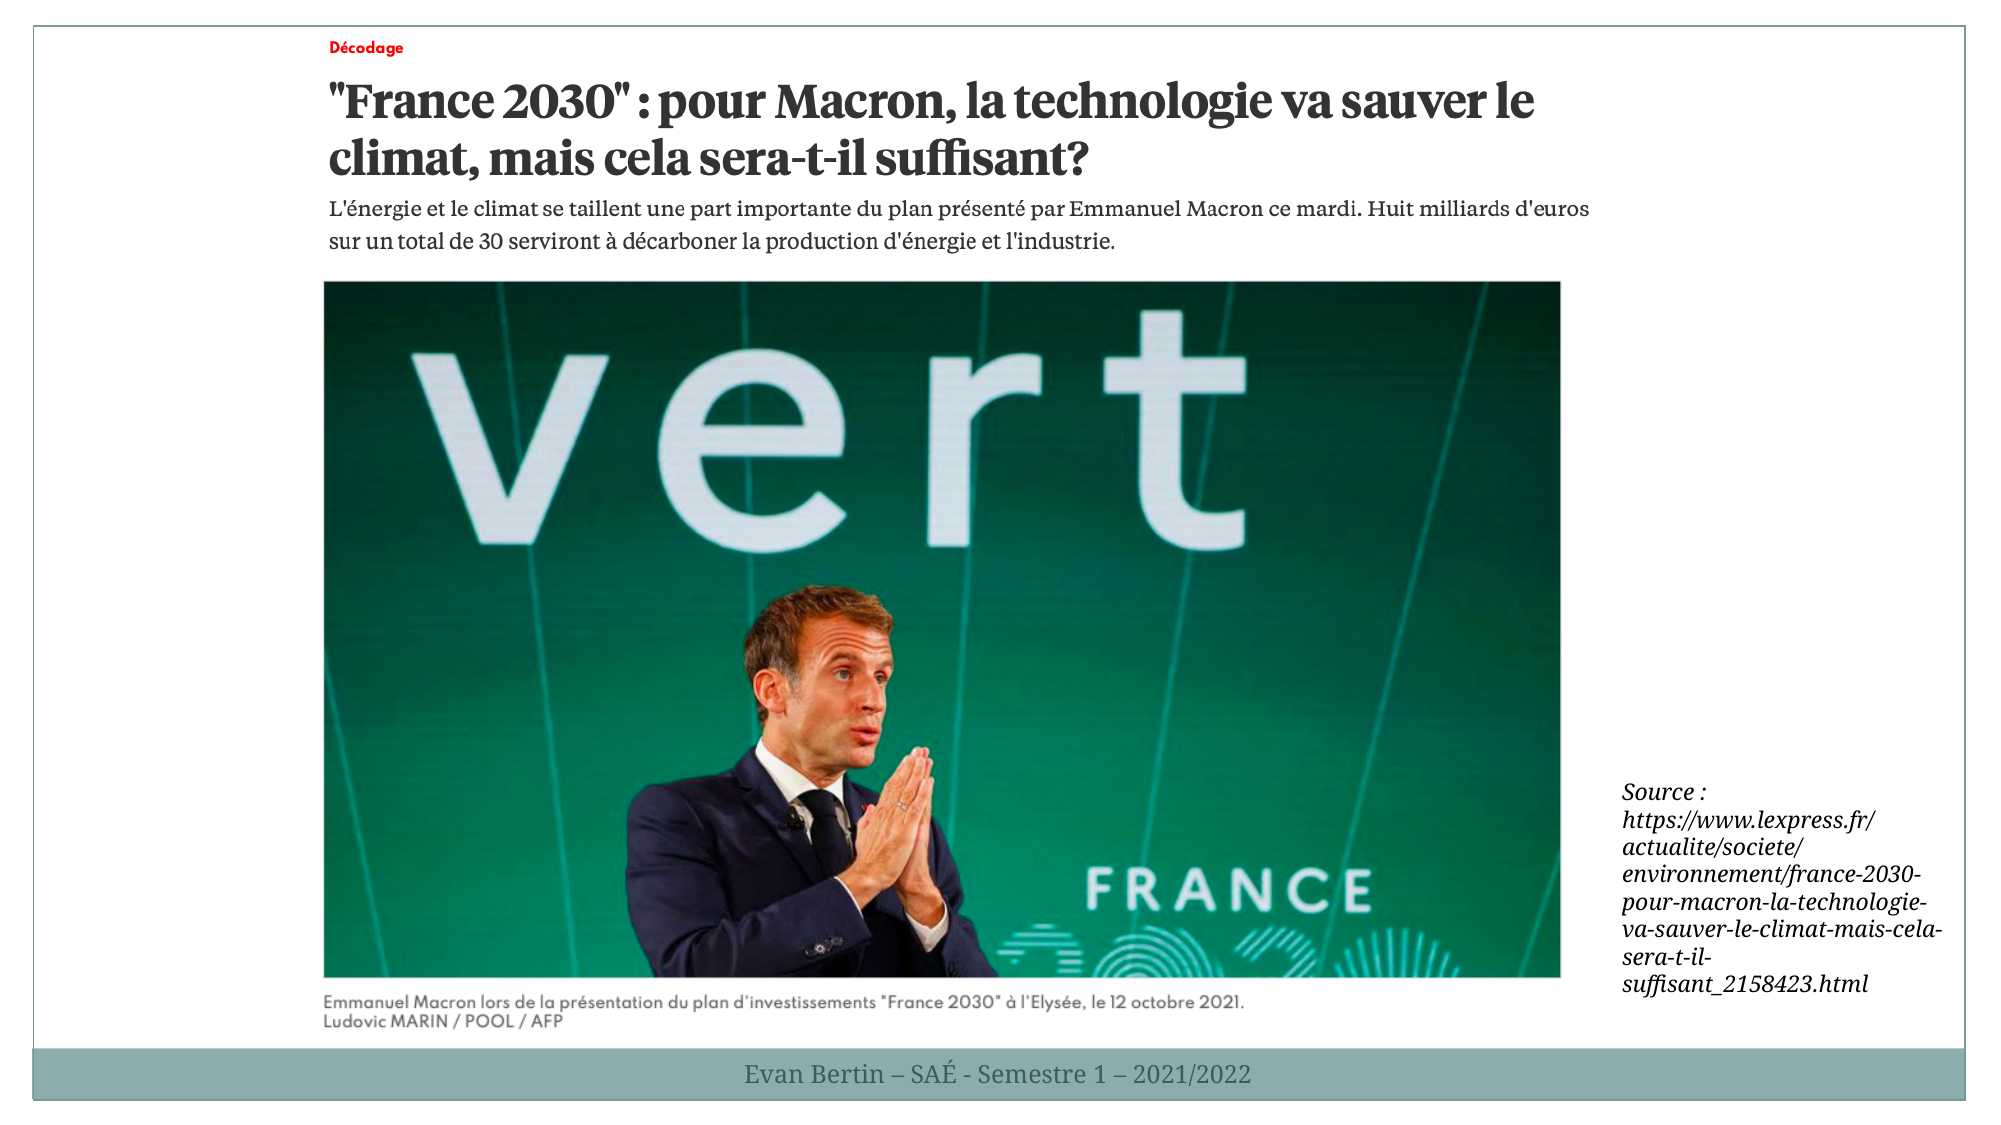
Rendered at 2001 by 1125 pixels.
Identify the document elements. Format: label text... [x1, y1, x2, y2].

footer Evan Bertin – SAÉ - Semestre 1 – 2021/2022 [300, 1051, 1697, 1112]
picture [299, 31, 1641, 1045]
text_box Source : https://www.lexpress.fr/actualite/societe/environnement/france-2030-pour-macron-la-technologie-va-sauver-le-climat-mais-cela-sera-t-il-suffisant_2158423.html [1607, 770, 1963, 1005]
